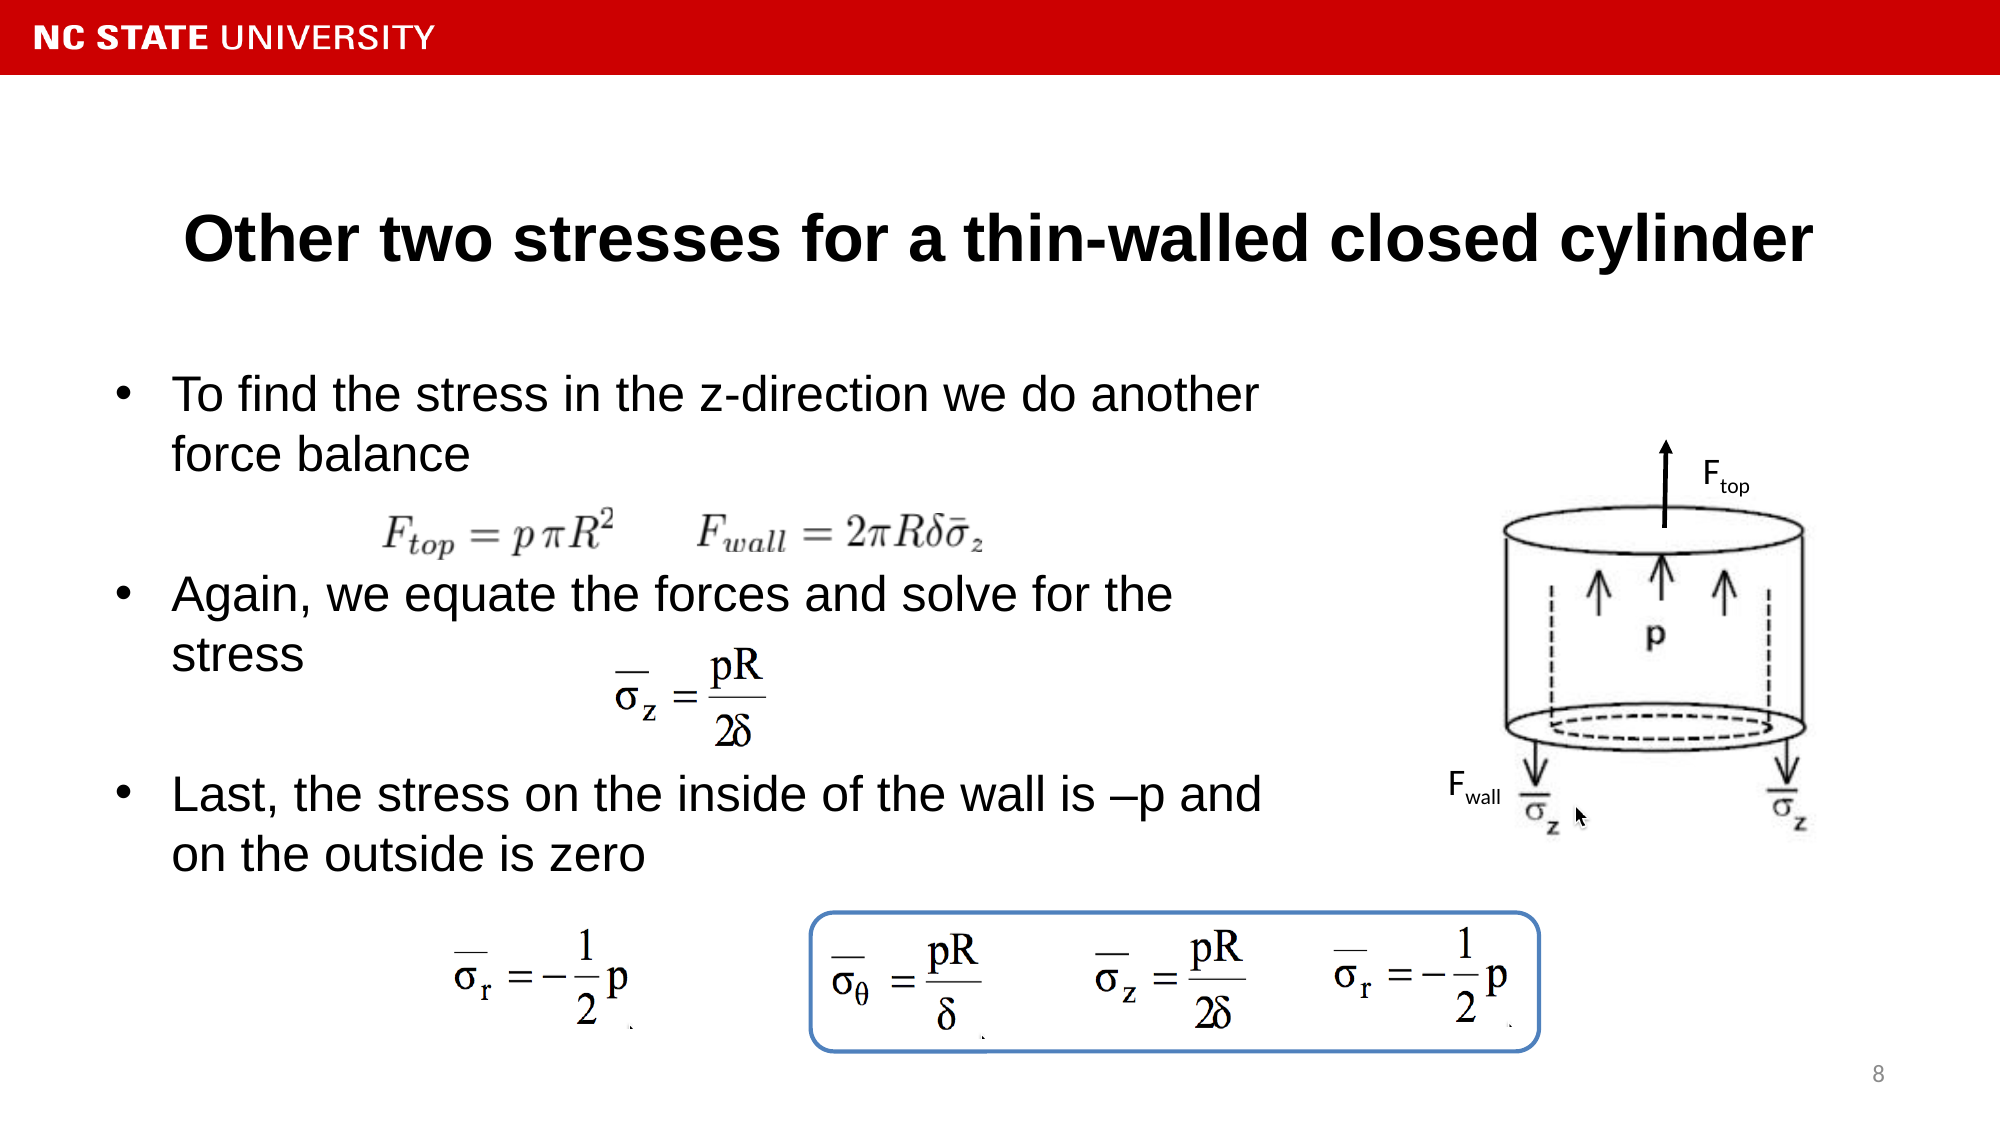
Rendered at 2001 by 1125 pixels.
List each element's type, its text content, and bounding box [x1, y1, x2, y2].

picture [451, 919, 633, 1029]
title Other two stresses for a thin-walled closed cylinder [99, 147, 1900, 323]
picture [0, 0, 2000, 75]
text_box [810, 912, 1540, 1052]
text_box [1433, 439, 1820, 856]
picture [696, 513, 983, 552]
picture [612, 637, 767, 751]
list To find the stress in the z-direction we do another force balance Again, we equate the forces and solve for the stress Last, the stress on the inside of the wall is –p and on the outside is zero [99, 354, 1334, 1005]
slide_number 8 [1433, 1042, 1900, 1103]
picture [381, 506, 613, 560]
